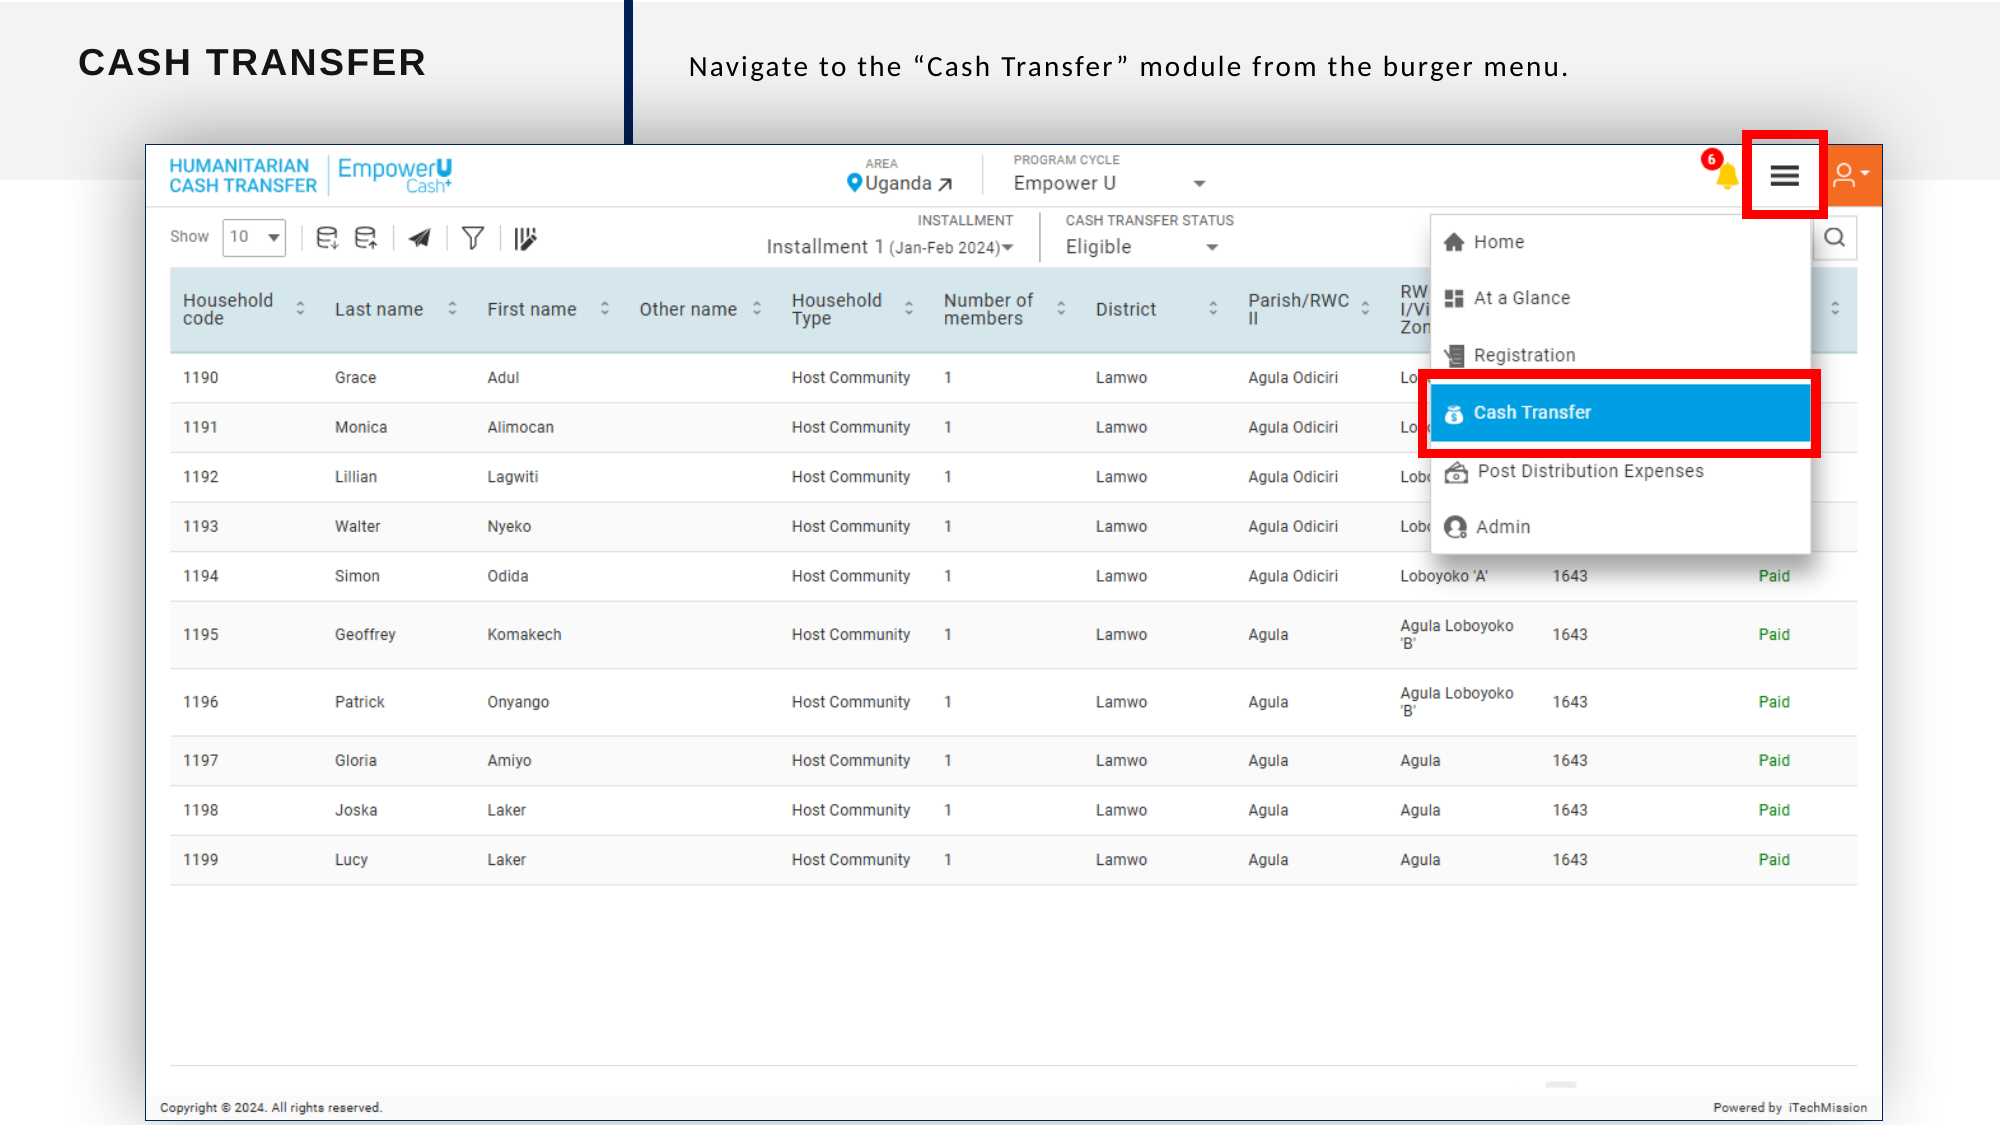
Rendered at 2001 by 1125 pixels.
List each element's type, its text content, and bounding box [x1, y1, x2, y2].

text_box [624, 0, 633, 144]
text_box CASH TRANSFER [63, 38, 585, 91]
text_box [1746, 133, 1824, 144]
picture [145, 144, 1884, 1121]
text_box [0, 1, 624, 181]
text_box Navigate to the “Cash Transfer” module from the burger menu. [673, 40, 1883, 90]
text_box [633, 1, 2000, 181]
